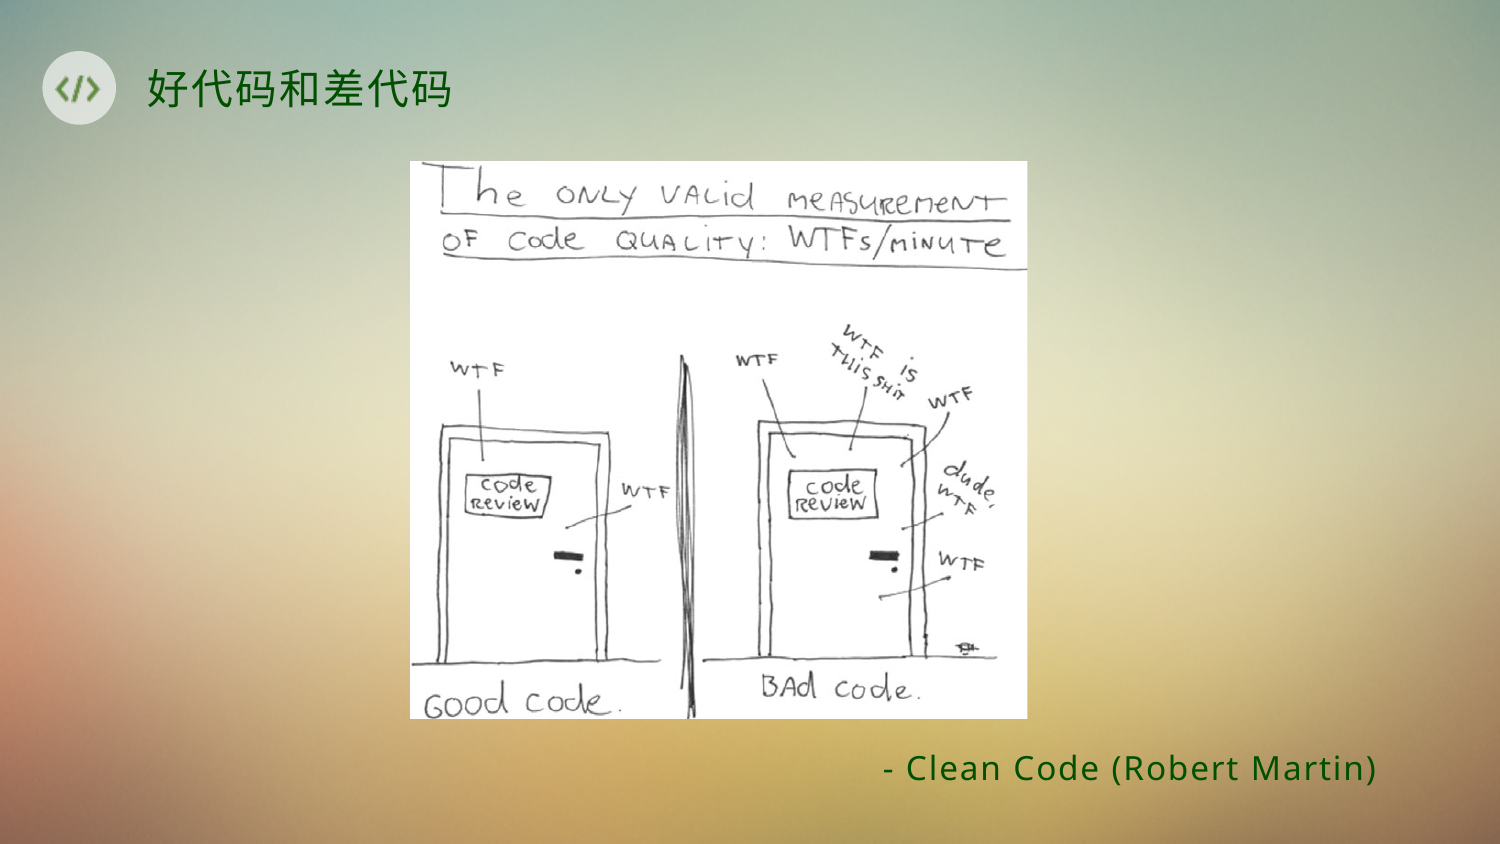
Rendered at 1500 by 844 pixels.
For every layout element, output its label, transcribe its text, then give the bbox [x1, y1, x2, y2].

text_box - Clean Code (Robert Martin) [868, 739, 1436, 795]
picture [0, 0, 1500, 844]
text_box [42, 51, 680, 125]
